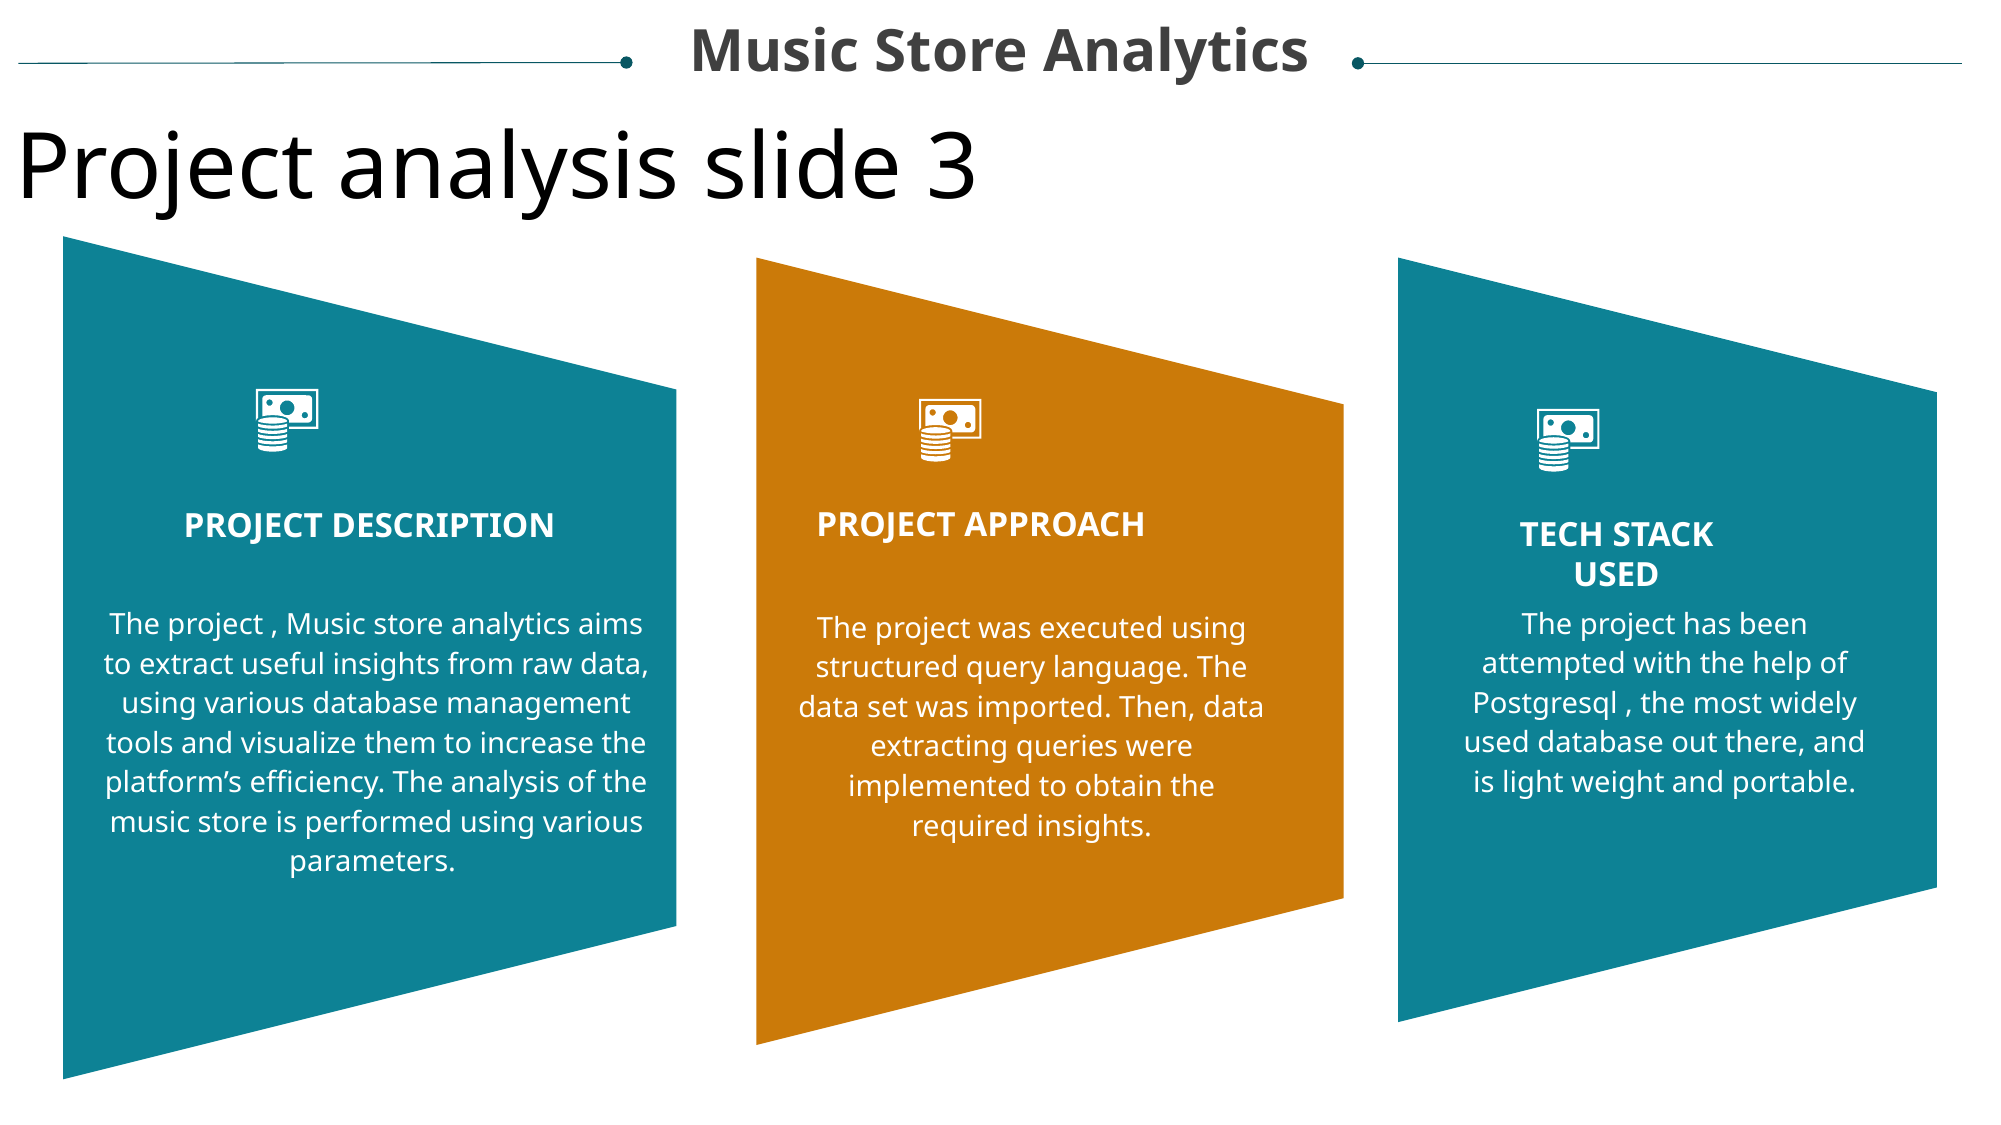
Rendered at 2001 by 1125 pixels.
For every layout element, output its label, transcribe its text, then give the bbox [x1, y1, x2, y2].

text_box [255, 388, 319, 452]
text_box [1537, 408, 1600, 472]
text_box [1397, 256, 1938, 1024]
text_box [62, 234, 678, 1081]
text_box The project , Music store analytics aims to extract useful insights from raw data, using various database management tools and visualize them to increase the platform’s efficiency. The analysis of the music store is performed using various parameters. [102, 600, 651, 878]
text_box PROJECT DESCRIPTION [113, 504, 627, 545]
text_box [755, 256, 1345, 604]
text_box [1211, 599, 1500, 639]
text_box Music Store Analytics [37, 21, 1963, 155]
text_box PROJECT APPROACH [812, 503, 1151, 544]
text_box [531, 473, 757, 514]
text_box [755, 639, 1345, 1047]
text_box [500, 599, 789, 639]
text_box TECH STACK USED [1472, 512, 1761, 593]
title Project analysis slide 3 [0, 59, 1725, 278]
text_box The project was executed using structured query language. The data set was imported. Then, data extracting queries were implemented to obtain the required insights. [788, 604, 1275, 842]
text_box The project has been attempted with the help of Postgresql , the most widely used database out there, and is light weight and portable. [1461, 600, 1869, 799]
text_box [919, 398, 982, 462]
